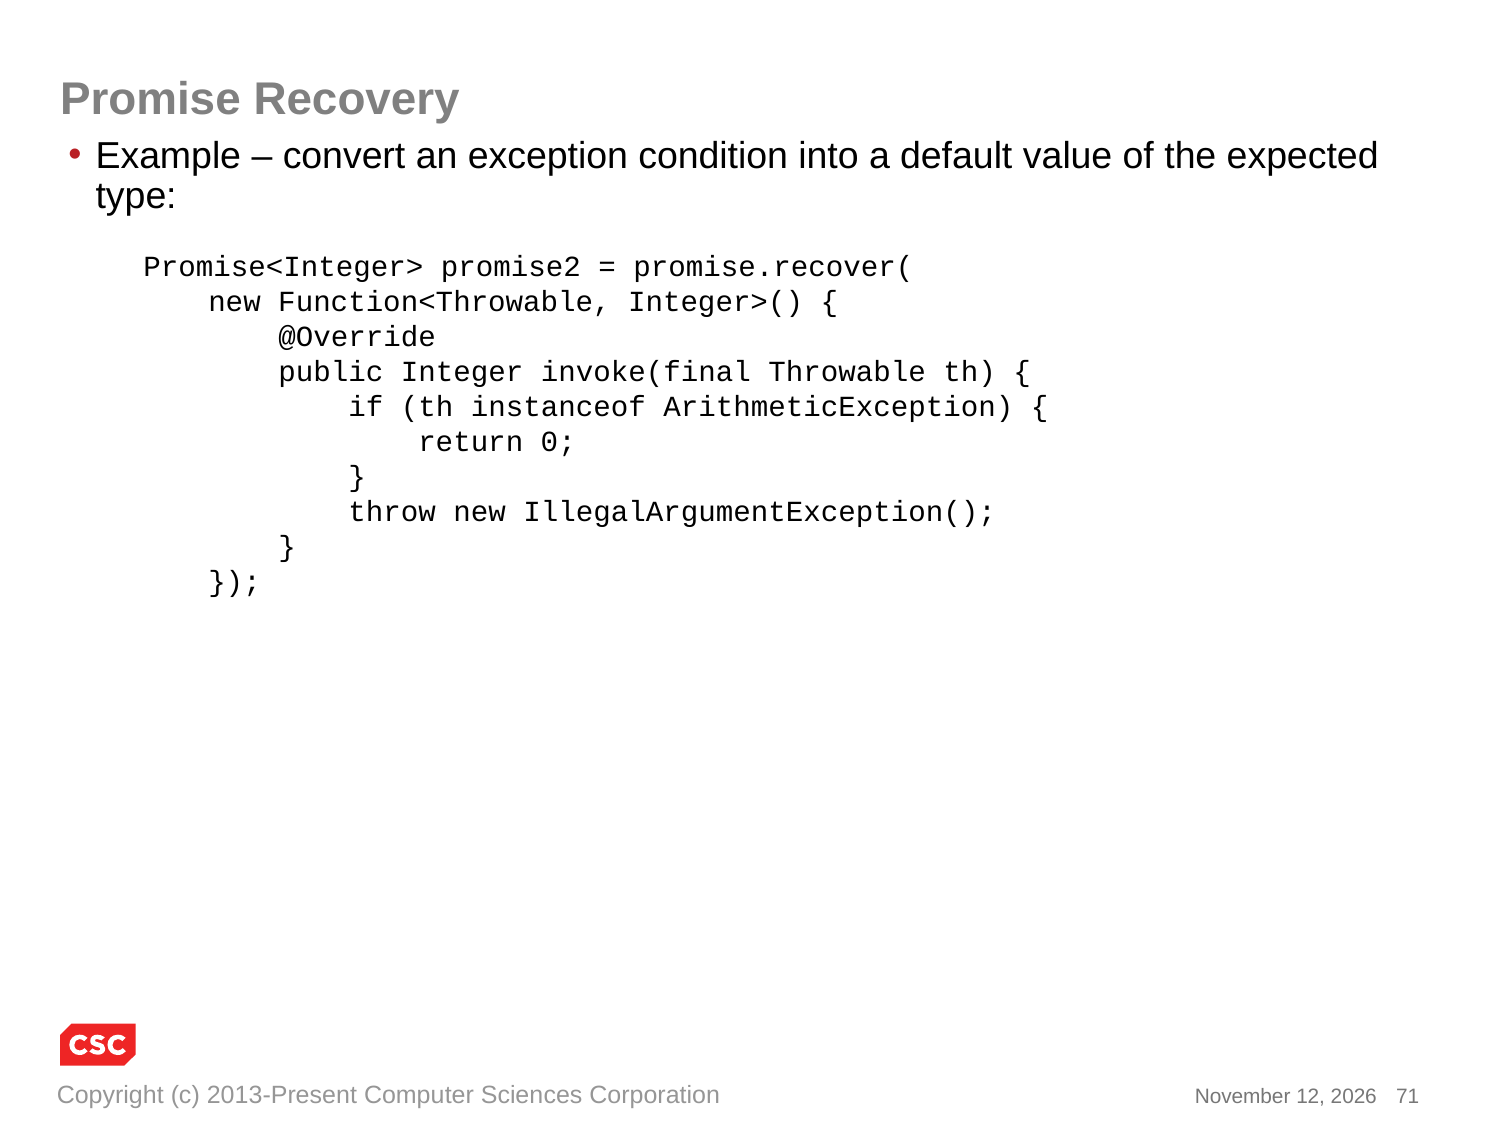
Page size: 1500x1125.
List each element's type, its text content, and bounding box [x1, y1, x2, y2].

title Promise Recovery [59, 74, 1441, 205]
list Example – convert an exception condition into a default value of the expected type: Promise<Integer> promise2 = promise.recover( new Function<Throwable, Integer>() { @Override public Integer invoke(final Throwable th) { if (th instanceof ArithmeticException) { return 0; } throw new IllegalArgumentException(); } }); [67, 135, 1420, 605]
